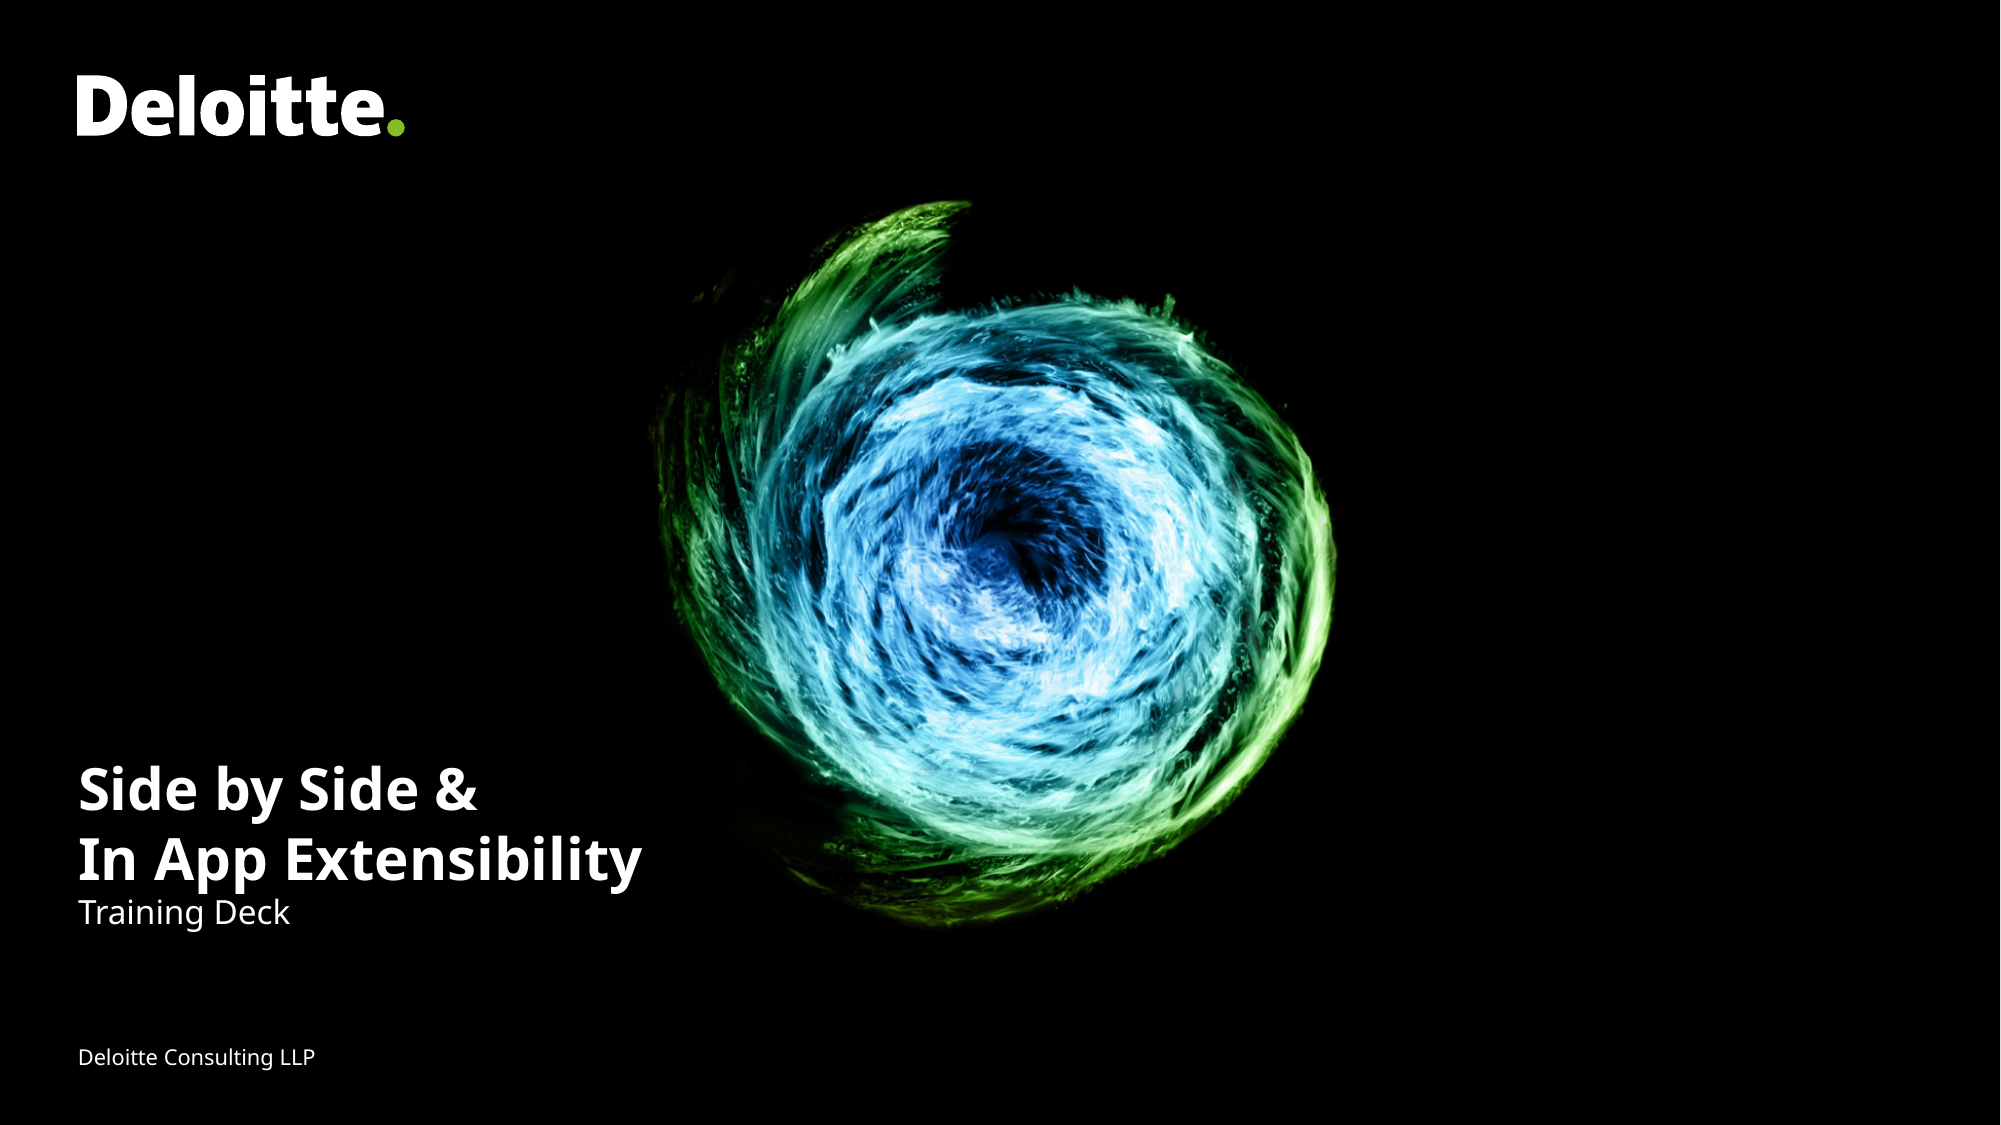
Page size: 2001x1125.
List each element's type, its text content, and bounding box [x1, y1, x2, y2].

picture [0, 0, 2001, 1125]
subtitle Side by Side & In App Extensibility Training Deck [78, 741, 546, 932]
list Deloitte Consulting LLP [77, 1043, 996, 1093]
